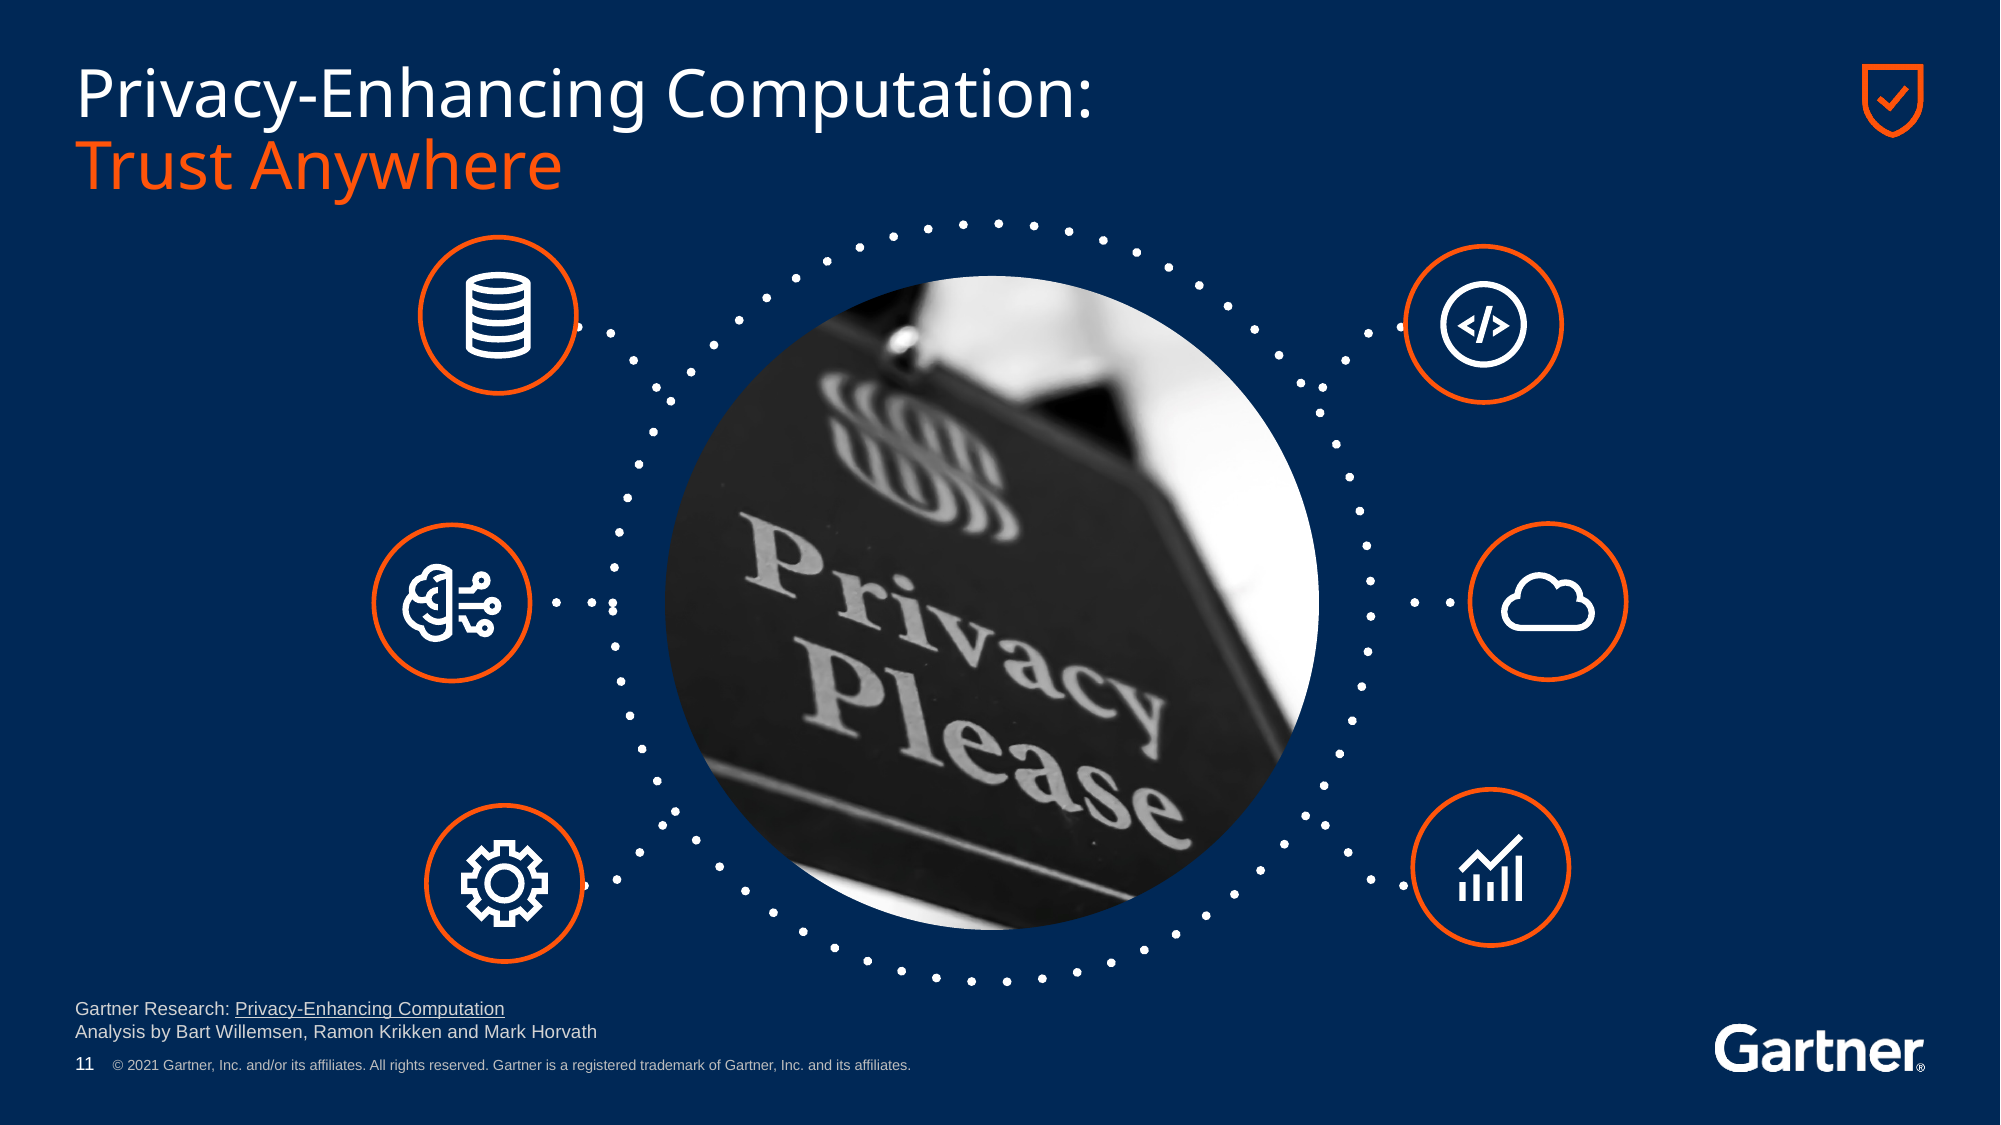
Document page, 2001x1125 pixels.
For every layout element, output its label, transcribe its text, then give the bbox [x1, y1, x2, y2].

text_box [373, 524, 530, 682]
picture [1836, 51, 1948, 138]
text_box [1412, 789, 1569, 946]
text_box [1487, 882, 1494, 901]
text_box [1458, 833, 1524, 873]
text_box [1440, 281, 1527, 368]
text_box [458, 571, 491, 594]
text_box [465, 271, 531, 359]
title Privacy-Enhancing Computation: Trust Anywhere [75, 60, 1831, 133]
text_box [1515, 855, 1522, 901]
text_box [1501, 866, 1508, 901]
text_box [814, 938, 1170, 983]
picture [664, 275, 1320, 931]
text_box [458, 596, 502, 616]
text_box [1501, 572, 1595, 632]
picture [1714, 1023, 1925, 1072]
text_box [420, 237, 577, 394]
text_box [612, 421, 659, 785]
text_box [426, 805, 583, 962]
text_box [1325, 825, 1414, 886]
text_box Gartner Research: Privacy-Enhancing Computation Analysis by Bart Willemsen, Ramon Krikken and Mark Horvath [75, 996, 1097, 1043]
text_box [1405, 246, 1562, 403]
text_box [1324, 327, 1406, 387]
text_box [583, 827, 659, 886]
text_box [1473, 874, 1480, 901]
text_box [575, 327, 657, 388]
text_box [1324, 419, 1372, 786]
text_box [1459, 882, 1466, 901]
text_box [458, 615, 495, 638]
text_box [1470, 523, 1627, 680]
text_box [803, 223, 1181, 274]
text_box [402, 563, 453, 643]
text_box [461, 840, 548, 927]
